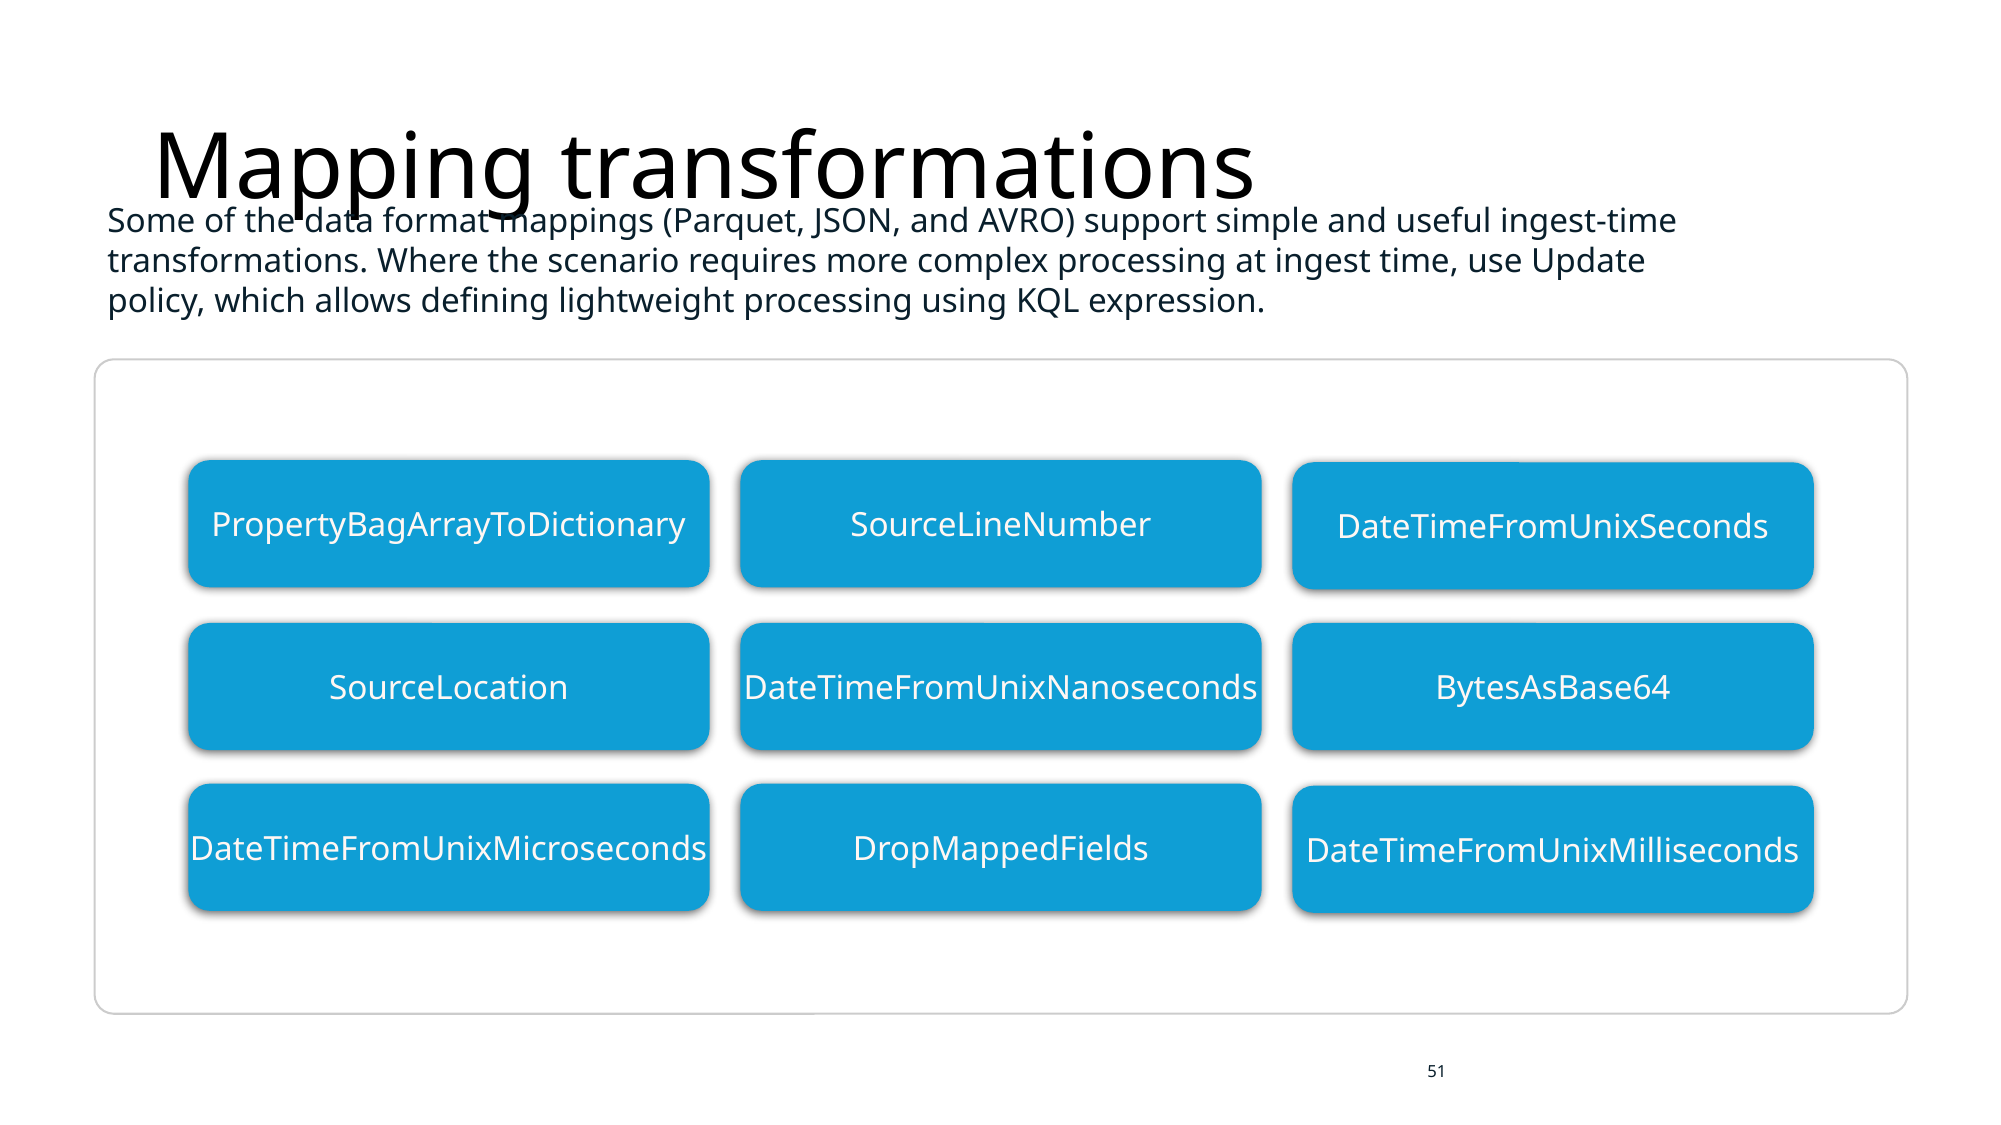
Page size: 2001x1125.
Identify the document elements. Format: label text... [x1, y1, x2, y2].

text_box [187, 459, 1815, 914]
slide_number 51 [1412, 1042, 1863, 1103]
text_box [93, 358, 1909, 1015]
text_box Some of the data format mappings (Parquet, JSON, and AVRO) support simple and useful ingest-time transformations. Where the scenario requires more complex processing at ingest time, use Update policy, which allows defining lightweight processing using KQL expression. [92, 191, 1726, 318]
title Mapping transformations [137, 59, 1863, 278]
